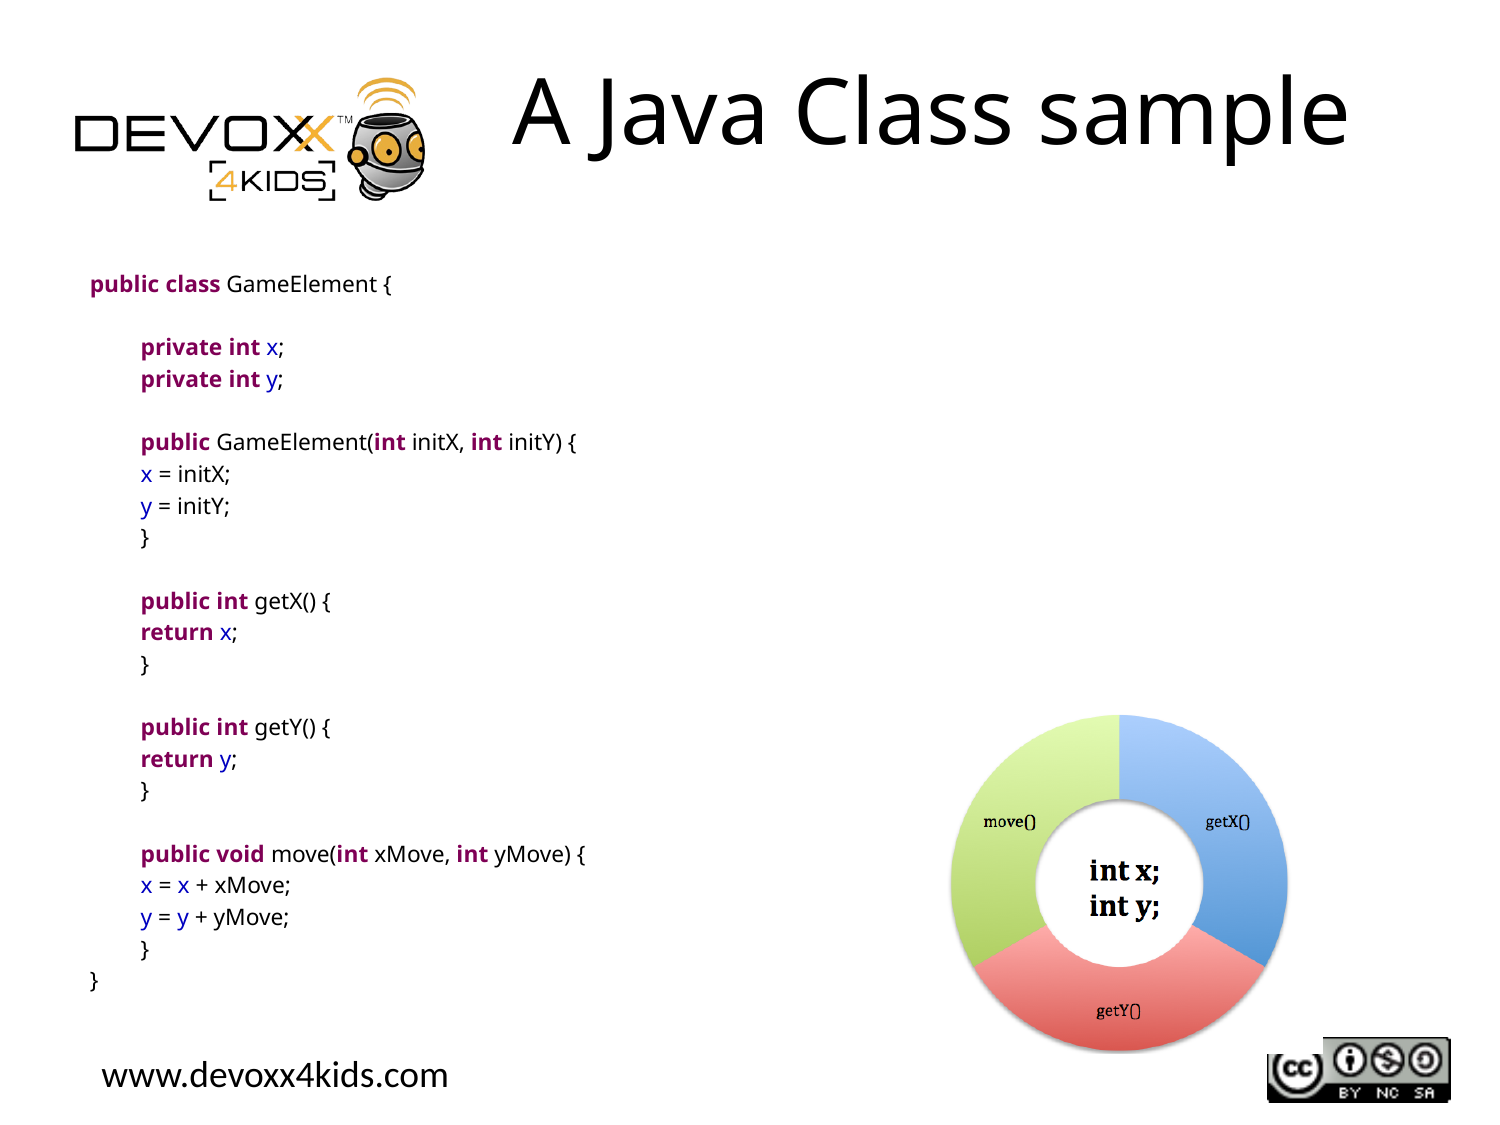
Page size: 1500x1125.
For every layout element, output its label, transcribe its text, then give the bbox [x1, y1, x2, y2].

title A Java Class sample [439, 45, 1425, 233]
picture [912, 711, 1451, 1103]
picture [75, 77, 425, 201]
list public class GameElement { private int x; private int y; public GameElement(int initX, int initY) { x = initX; y = initY; } public int getX() { return x; } public int getY() { return y; } public void move(int xMove, int yMove) { x = x + xMove; y = y + yMove; } } [75, 262, 1425, 1005]
